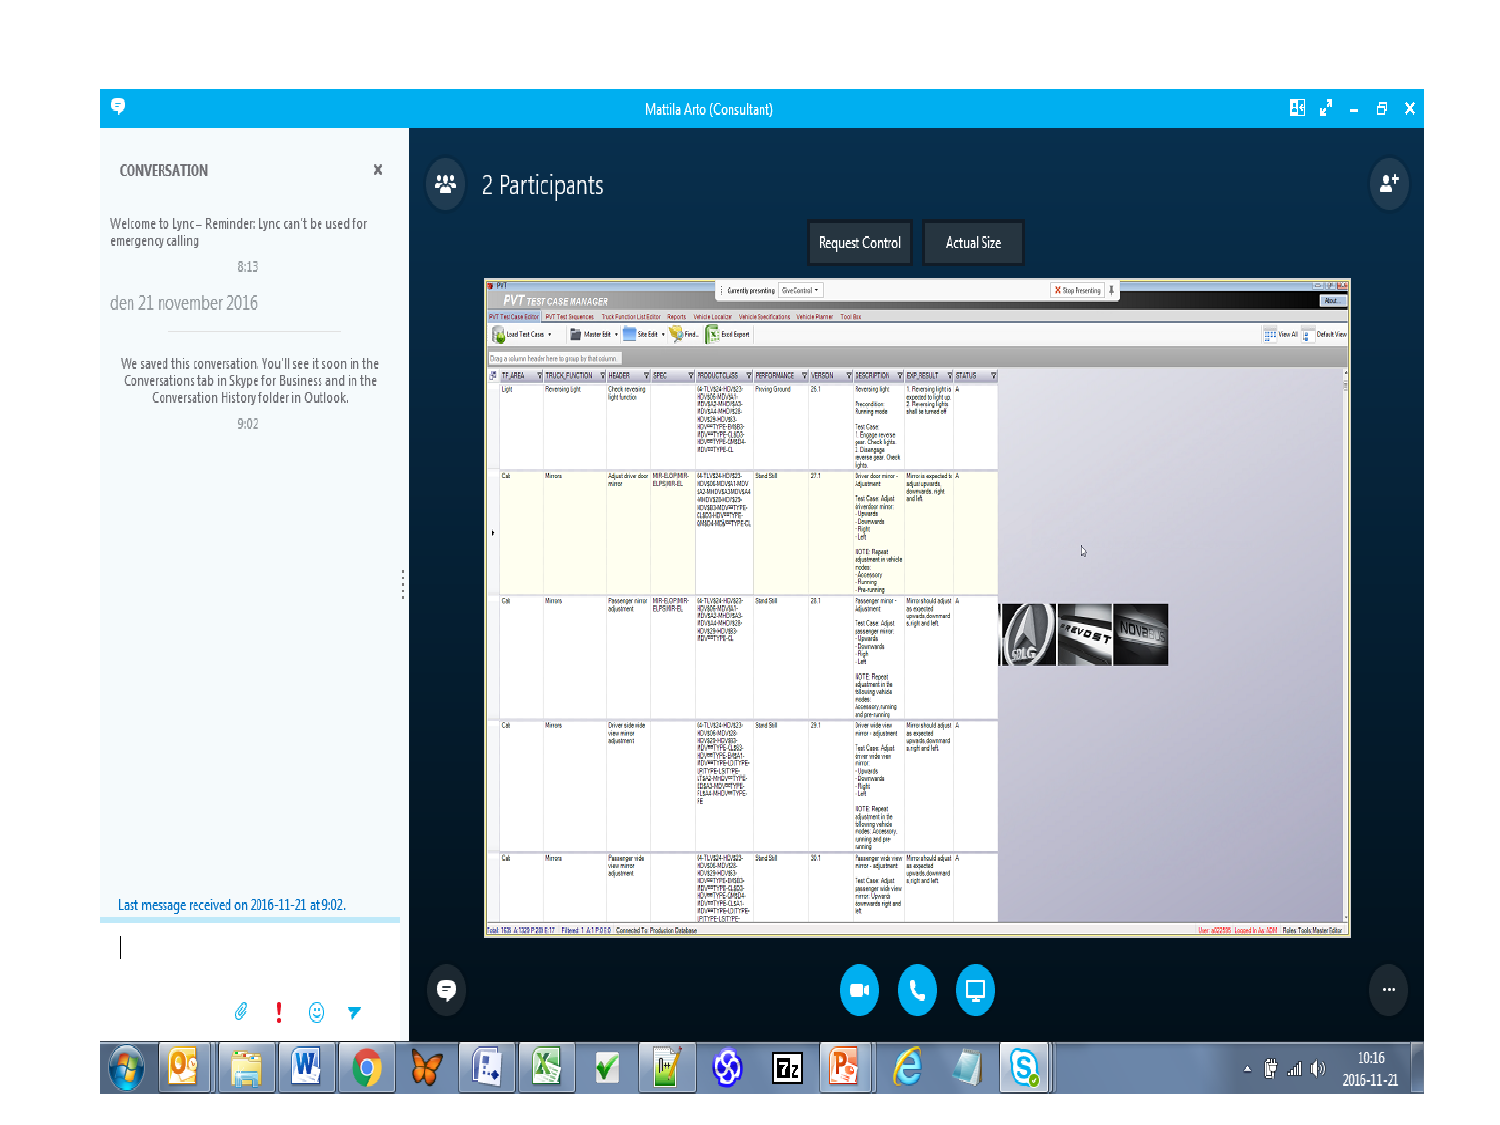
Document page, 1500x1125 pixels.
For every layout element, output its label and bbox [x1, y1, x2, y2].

picture [112, 99, 124, 112]
picture [1291, 100, 1297, 108]
picture [100, 129, 1424, 1095]
